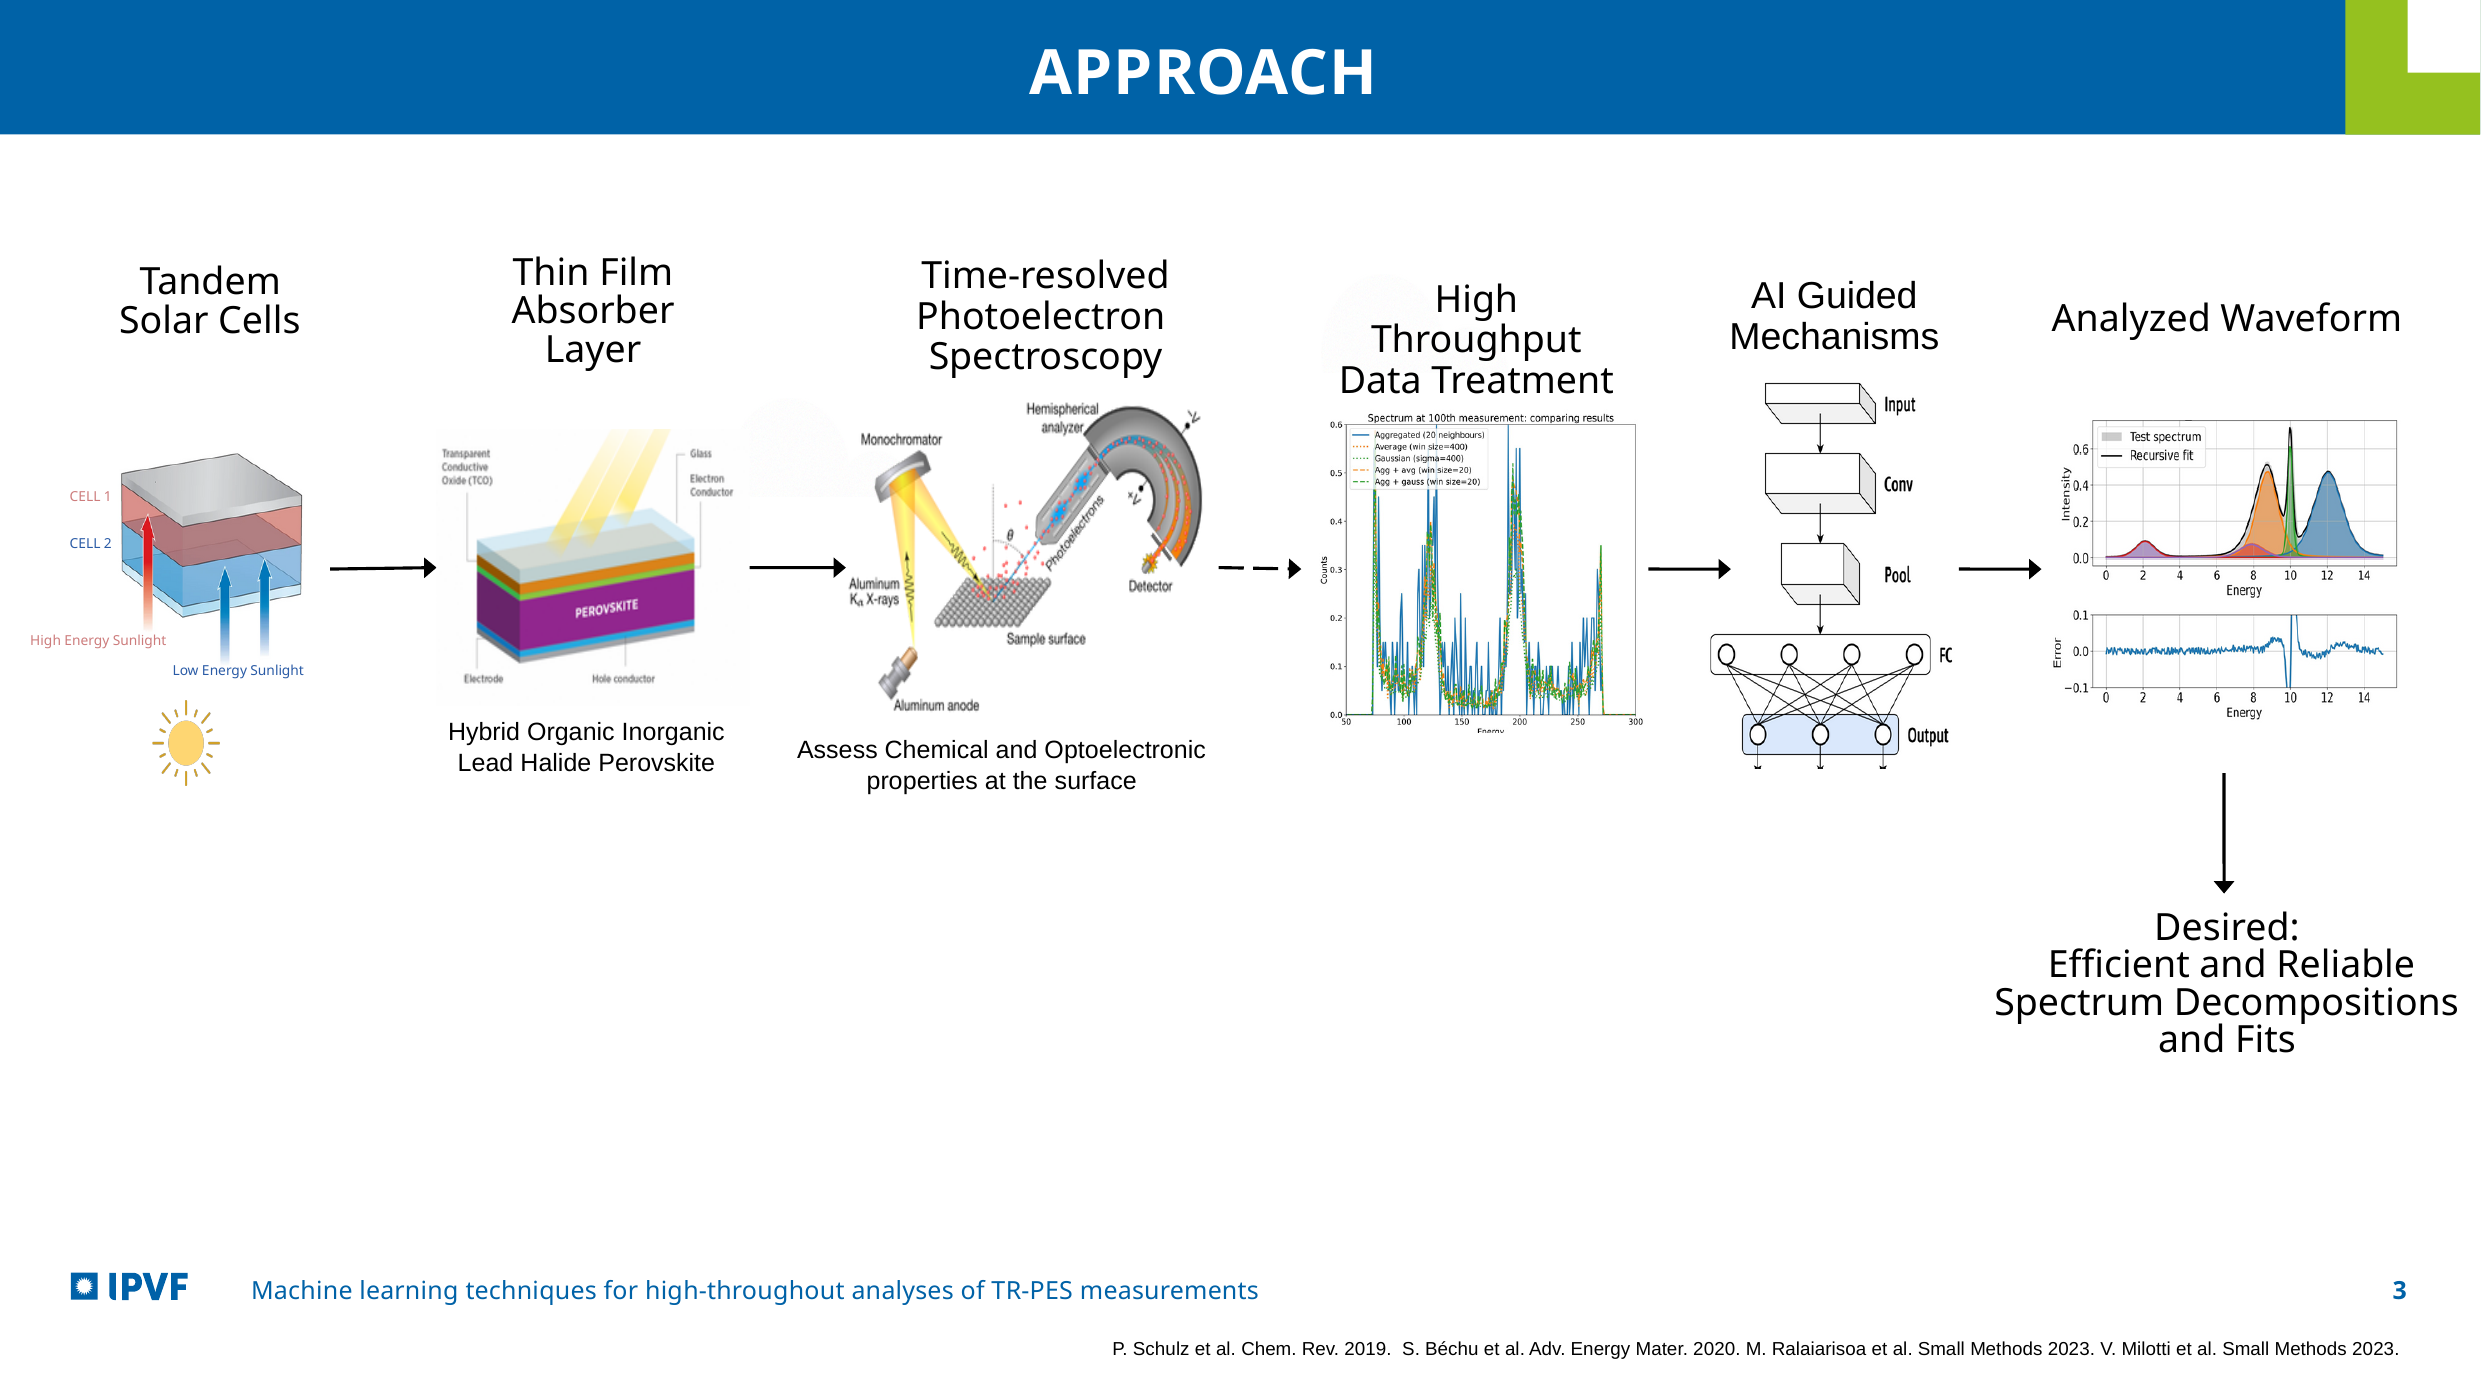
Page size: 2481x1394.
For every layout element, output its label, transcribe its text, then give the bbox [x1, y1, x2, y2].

text_box P. Schulz et al. Chem. Rev. 2019. S. Béchu et al. Adv. Energy Mater. 2020. M. Ralaiarisoa et al. Small Methods 2023. V. Milotti et al. Small Methods 2023. [1002, 1316, 2481, 1367]
slide_number 3 [2272, 1254, 2422, 1316]
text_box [30, 224, 2469, 1063]
list APPROACH [244, 24, 2163, 110]
